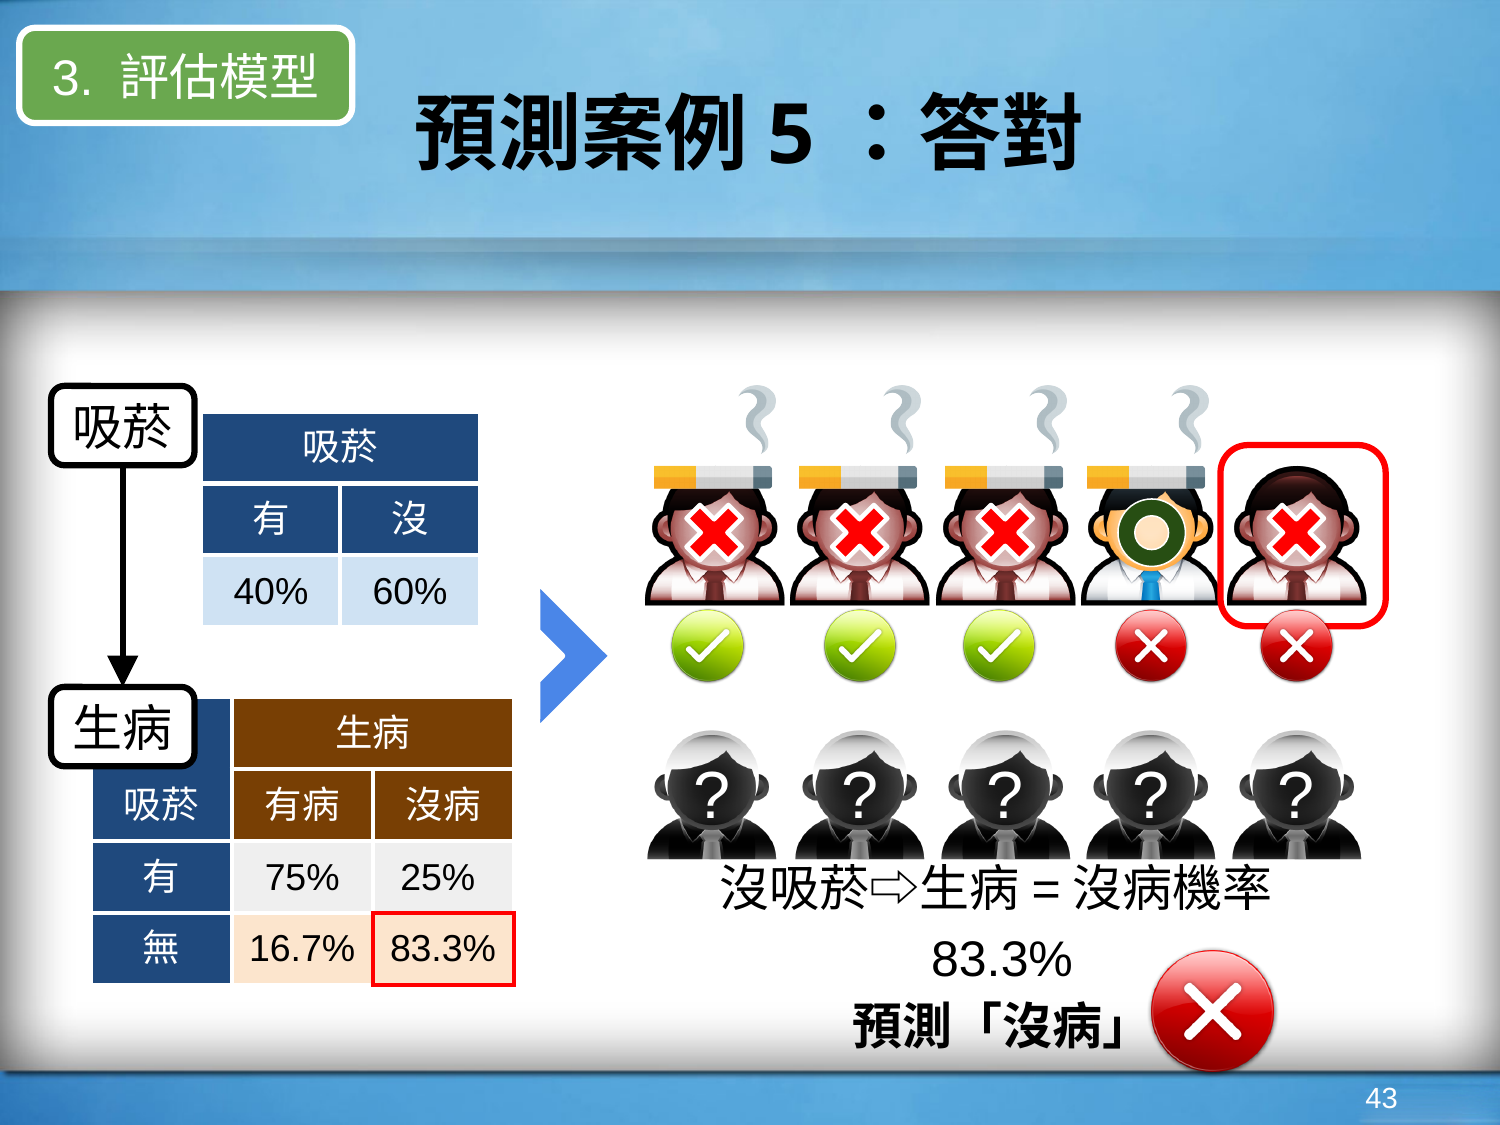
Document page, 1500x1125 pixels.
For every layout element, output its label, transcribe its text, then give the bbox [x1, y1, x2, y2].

table_cell 有 [203, 486, 338, 553]
slide_number ‹#› [1350, 1074, 1488, 1118]
table_cell 75% [234, 843, 371, 911]
table_header 吸菸 [203, 414, 478, 481]
table_cell 60% [342, 557, 478, 625]
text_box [1080, 724, 1222, 866]
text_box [1080, 465, 1222, 607]
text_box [643, 465, 785, 607]
table_cell 16.7% [234, 915, 371, 983]
table_cell 無 [93, 915, 230, 983]
table_header 吸菸 [93, 699, 230, 839]
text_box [934, 724, 1076, 866]
text_box [1221, 445, 1386, 627]
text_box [789, 724, 931, 866]
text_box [1226, 465, 1367, 607]
text_box 吸菸 [51, 385, 195, 466]
table_cell 40% [203, 557, 338, 625]
table_cell 83.3% [375, 915, 512, 983]
table_header 生病 [234, 699, 512, 767]
table_cell 沒 [342, 486, 478, 553]
title 預測案例5：答對 [78, 27, 1422, 232]
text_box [789, 465, 931, 607]
text_box 沒吸菸⇨生病=沒病機率83.3% 預測「沒病」 [653, 918, 1351, 985]
table_cell 有 [93, 843, 230, 911]
picture [0, 0, 1500, 1125]
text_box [934, 465, 1076, 607]
table_cell 沒病 [375, 771, 512, 839]
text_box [641, 724, 783, 866]
text_box 生病 [51, 686, 195, 767]
text_box [537, 580, 613, 731]
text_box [1226, 724, 1367, 866]
text_box 3. 評估模型 [19, 27, 353, 124]
table_cell 25% [375, 843, 512, 911]
table_cell 有病 [234, 771, 371, 839]
